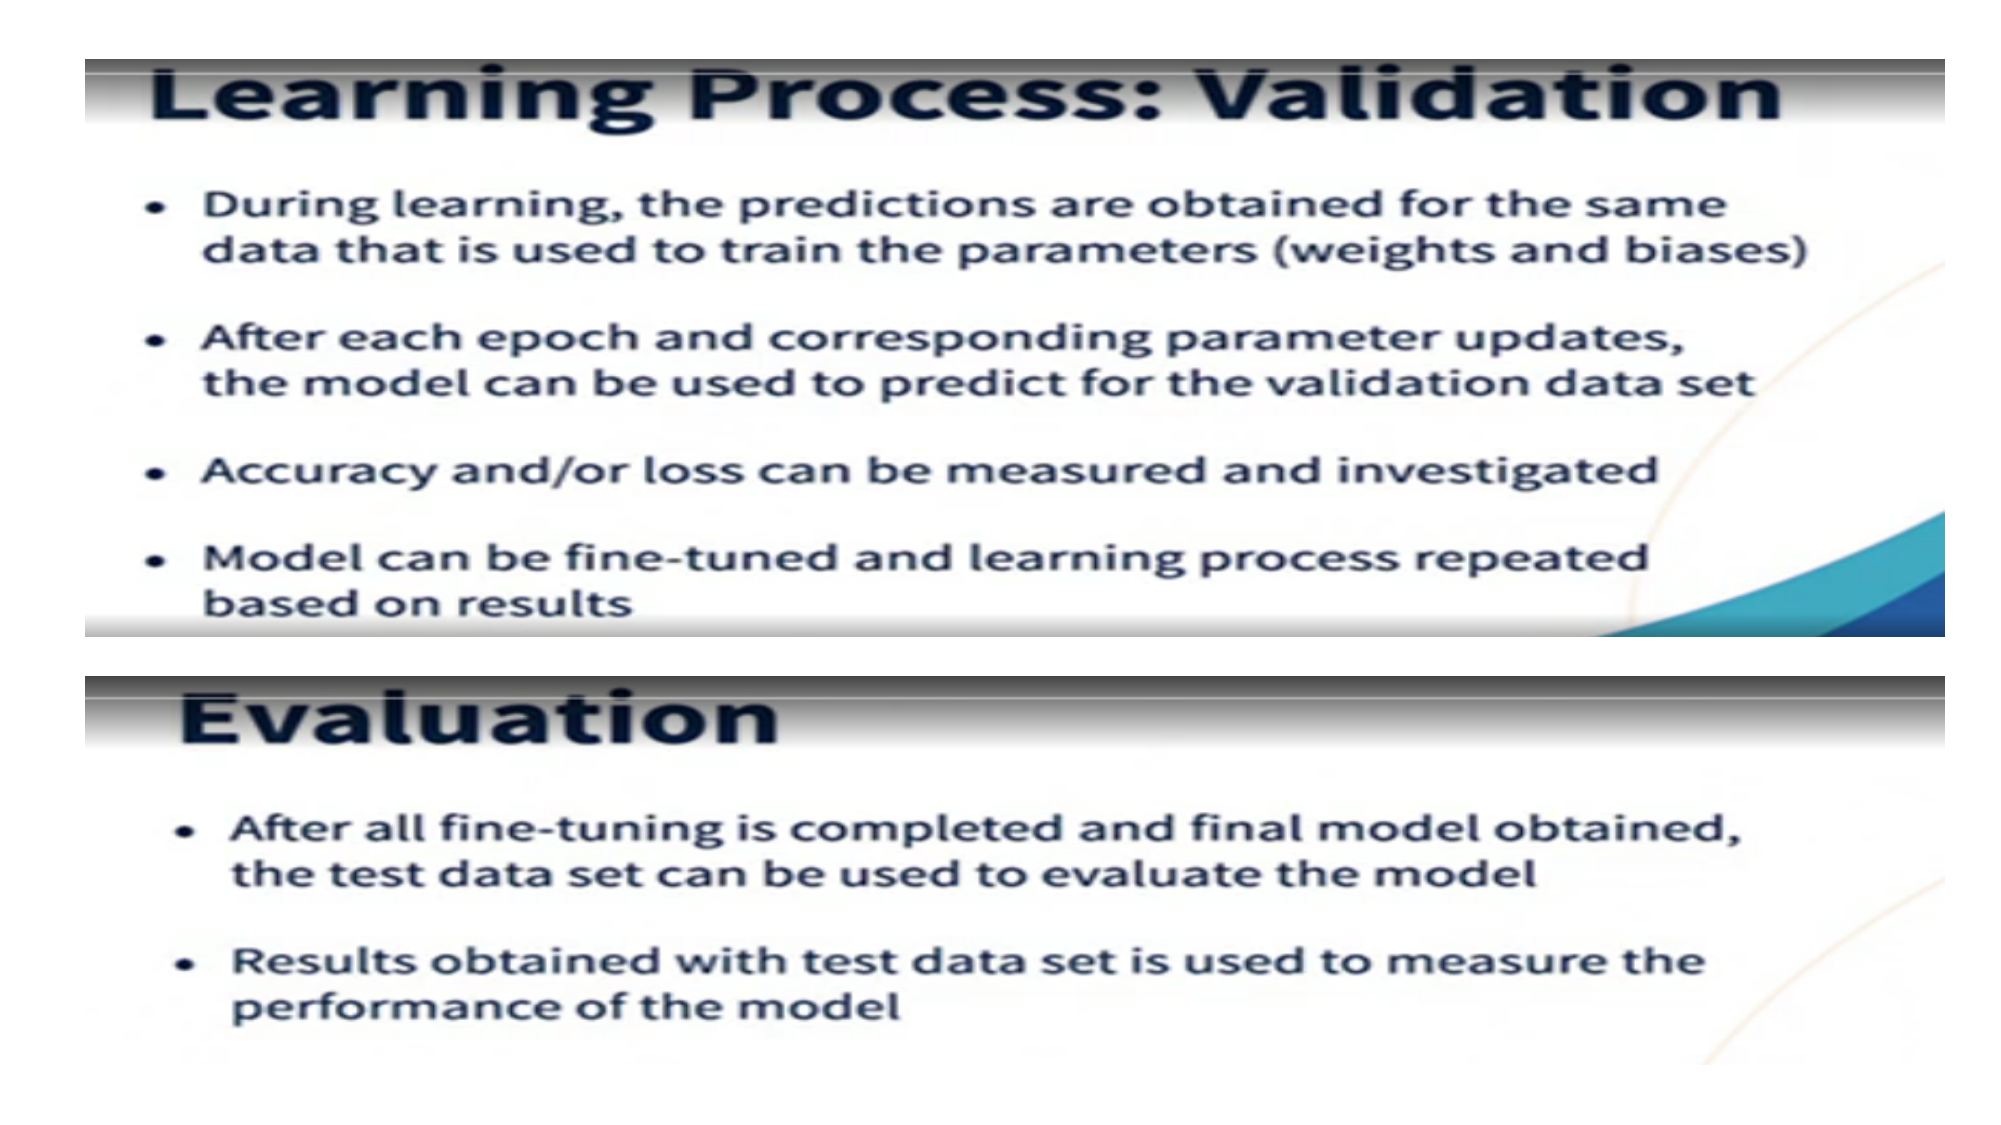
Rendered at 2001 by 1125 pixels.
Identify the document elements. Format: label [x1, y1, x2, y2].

list [85, 59, 1945, 637]
picture [85, 676, 1945, 1066]
